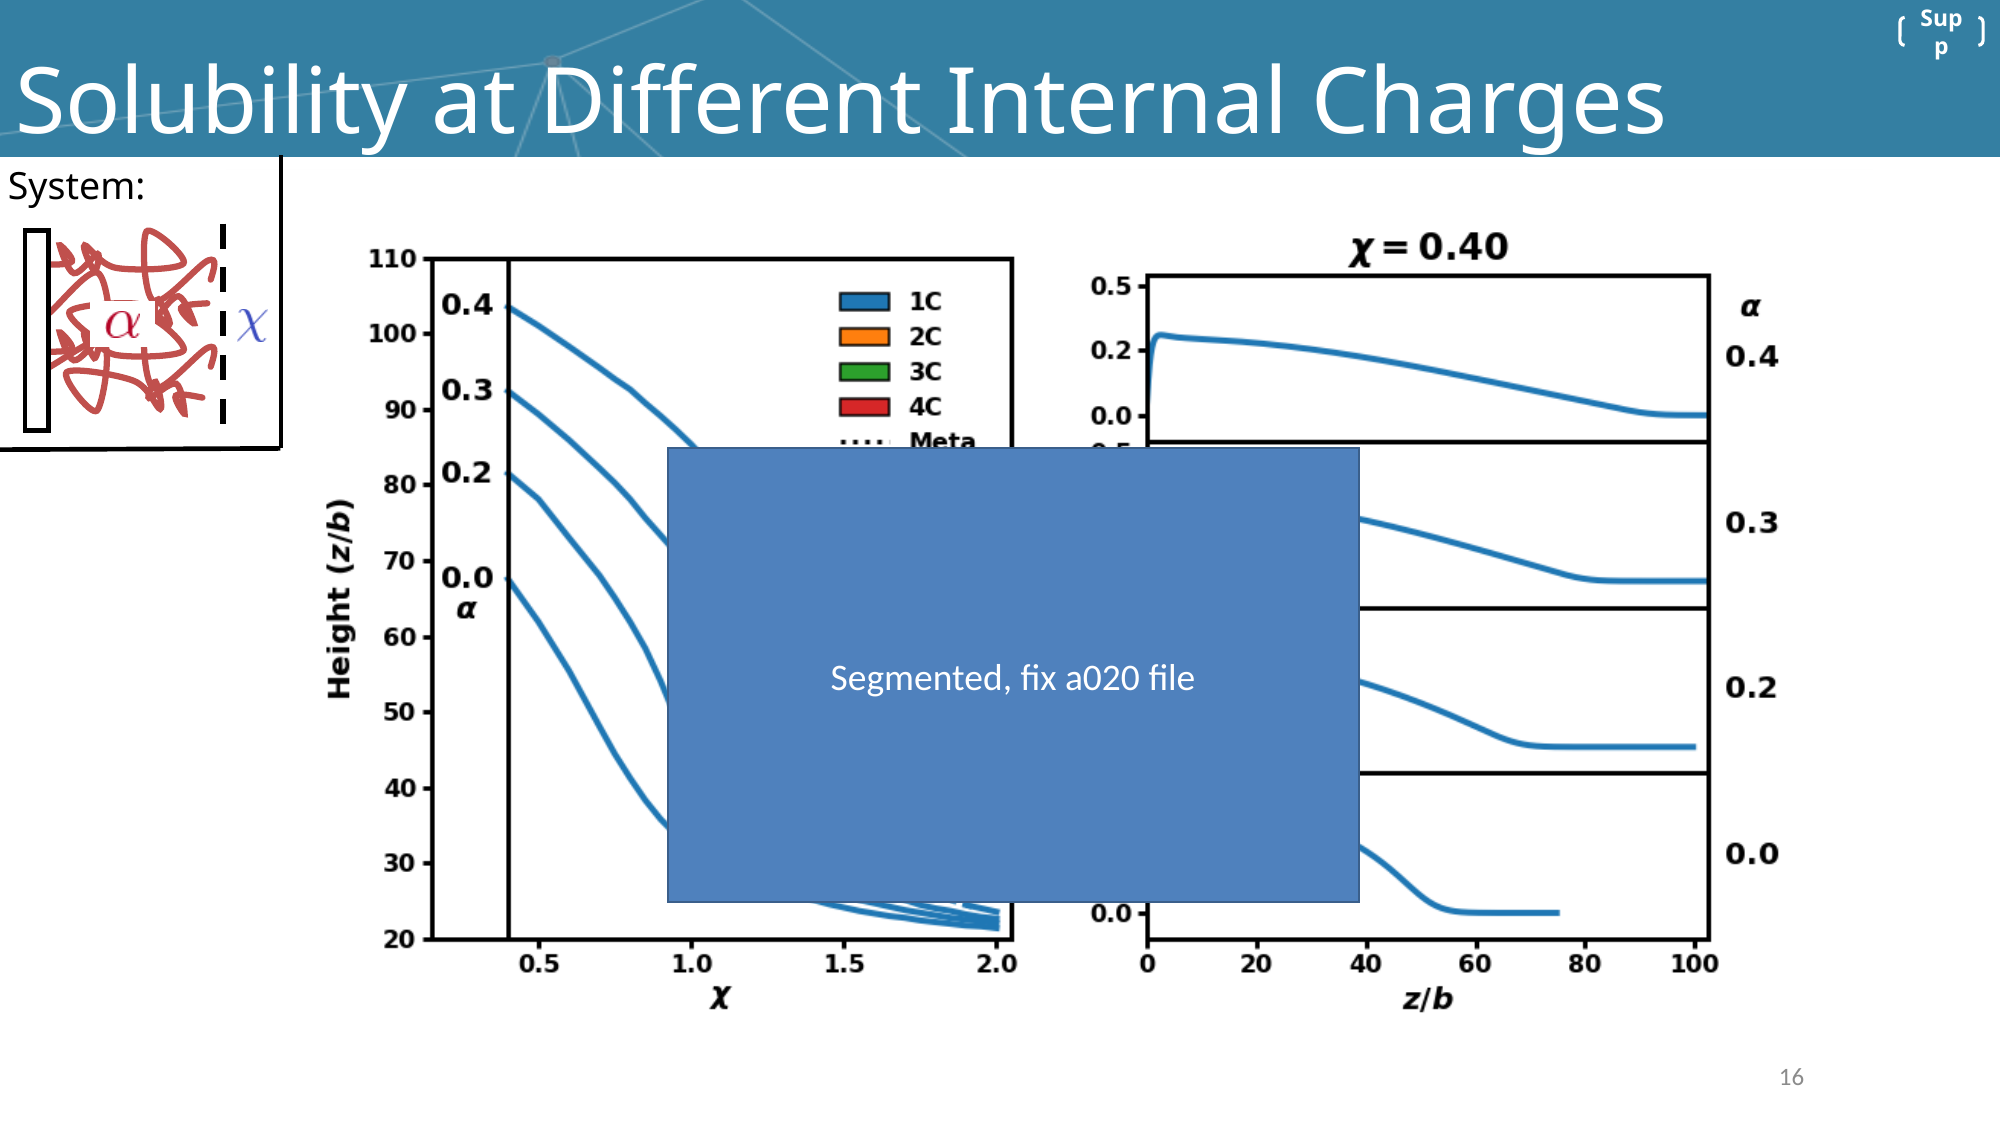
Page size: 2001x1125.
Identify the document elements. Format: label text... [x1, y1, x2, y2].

picture [226, 169, 1873, 1049]
slide_number 16 [1412, 1049, 1820, 1103]
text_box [0, 154, 282, 450]
title Solubility at Different Internal Charges [0, 22, 1789, 154]
